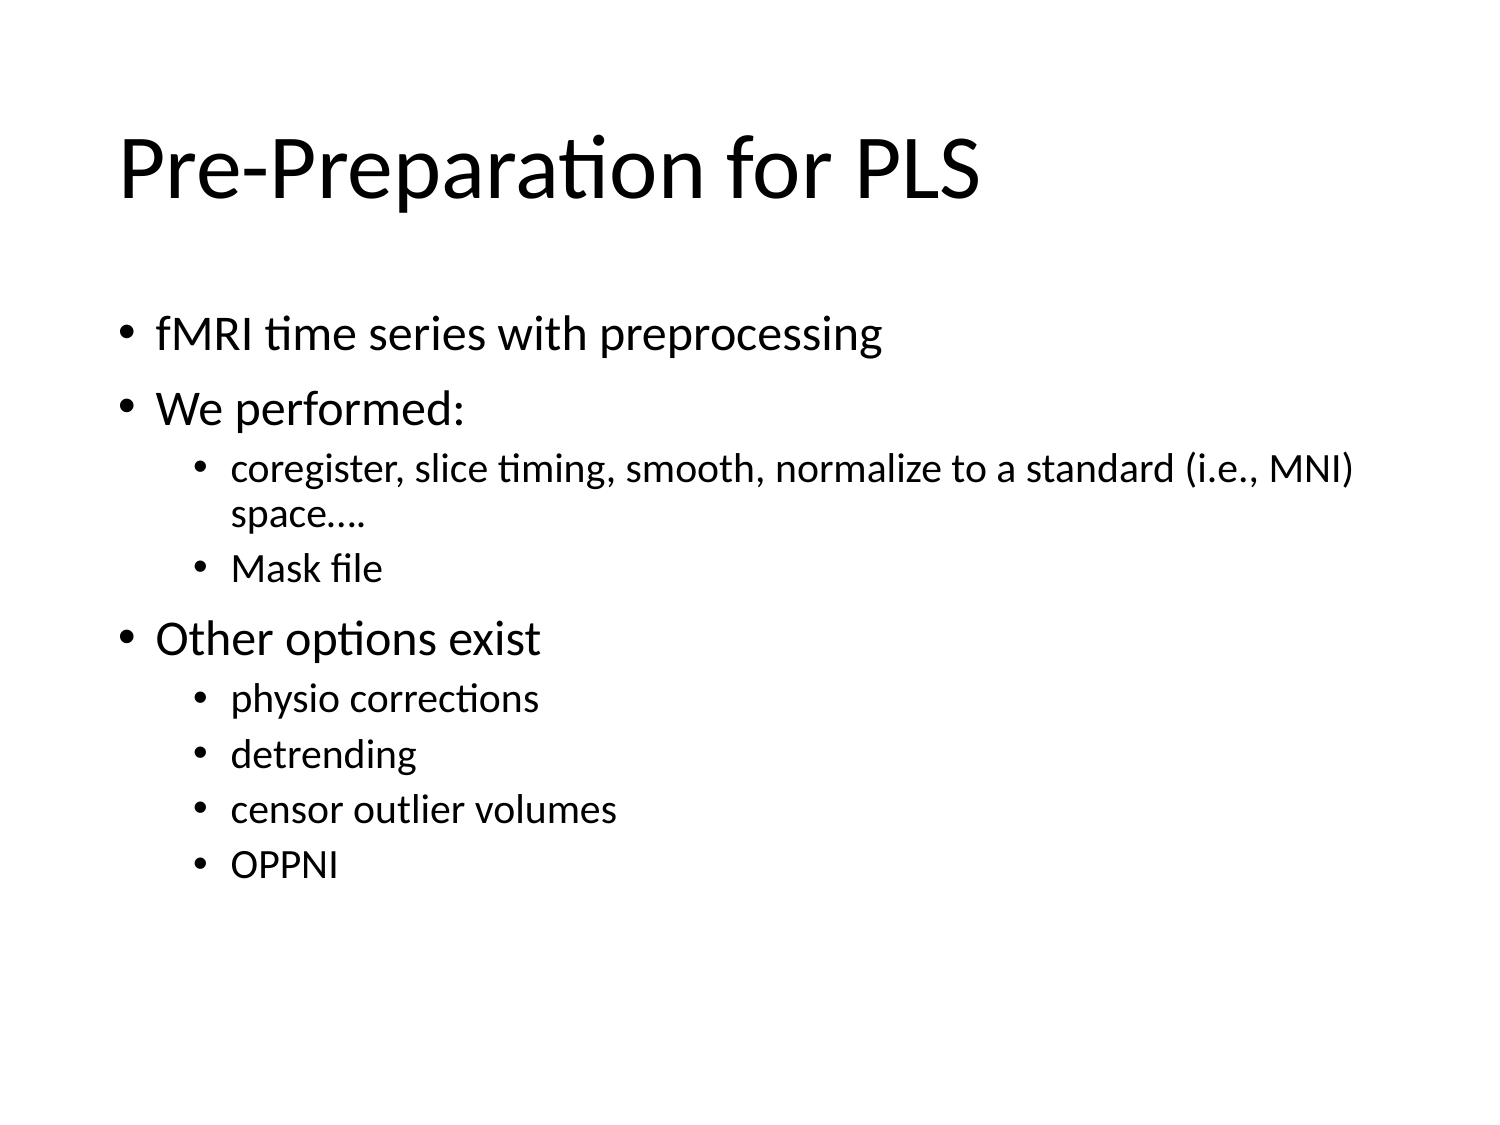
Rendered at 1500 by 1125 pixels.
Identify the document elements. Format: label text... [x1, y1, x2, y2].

list fMRI time series with preprocessing We performed: coregister, slice timing, smooth, normalize to a standard (i.e., MNI) space…. Mask file Other options exist physio corrections detrending censor outlier volumes OPPNI [103, 299, 1397, 1014]
title Pre-Preparation for PLS [103, 59, 1397, 278]
